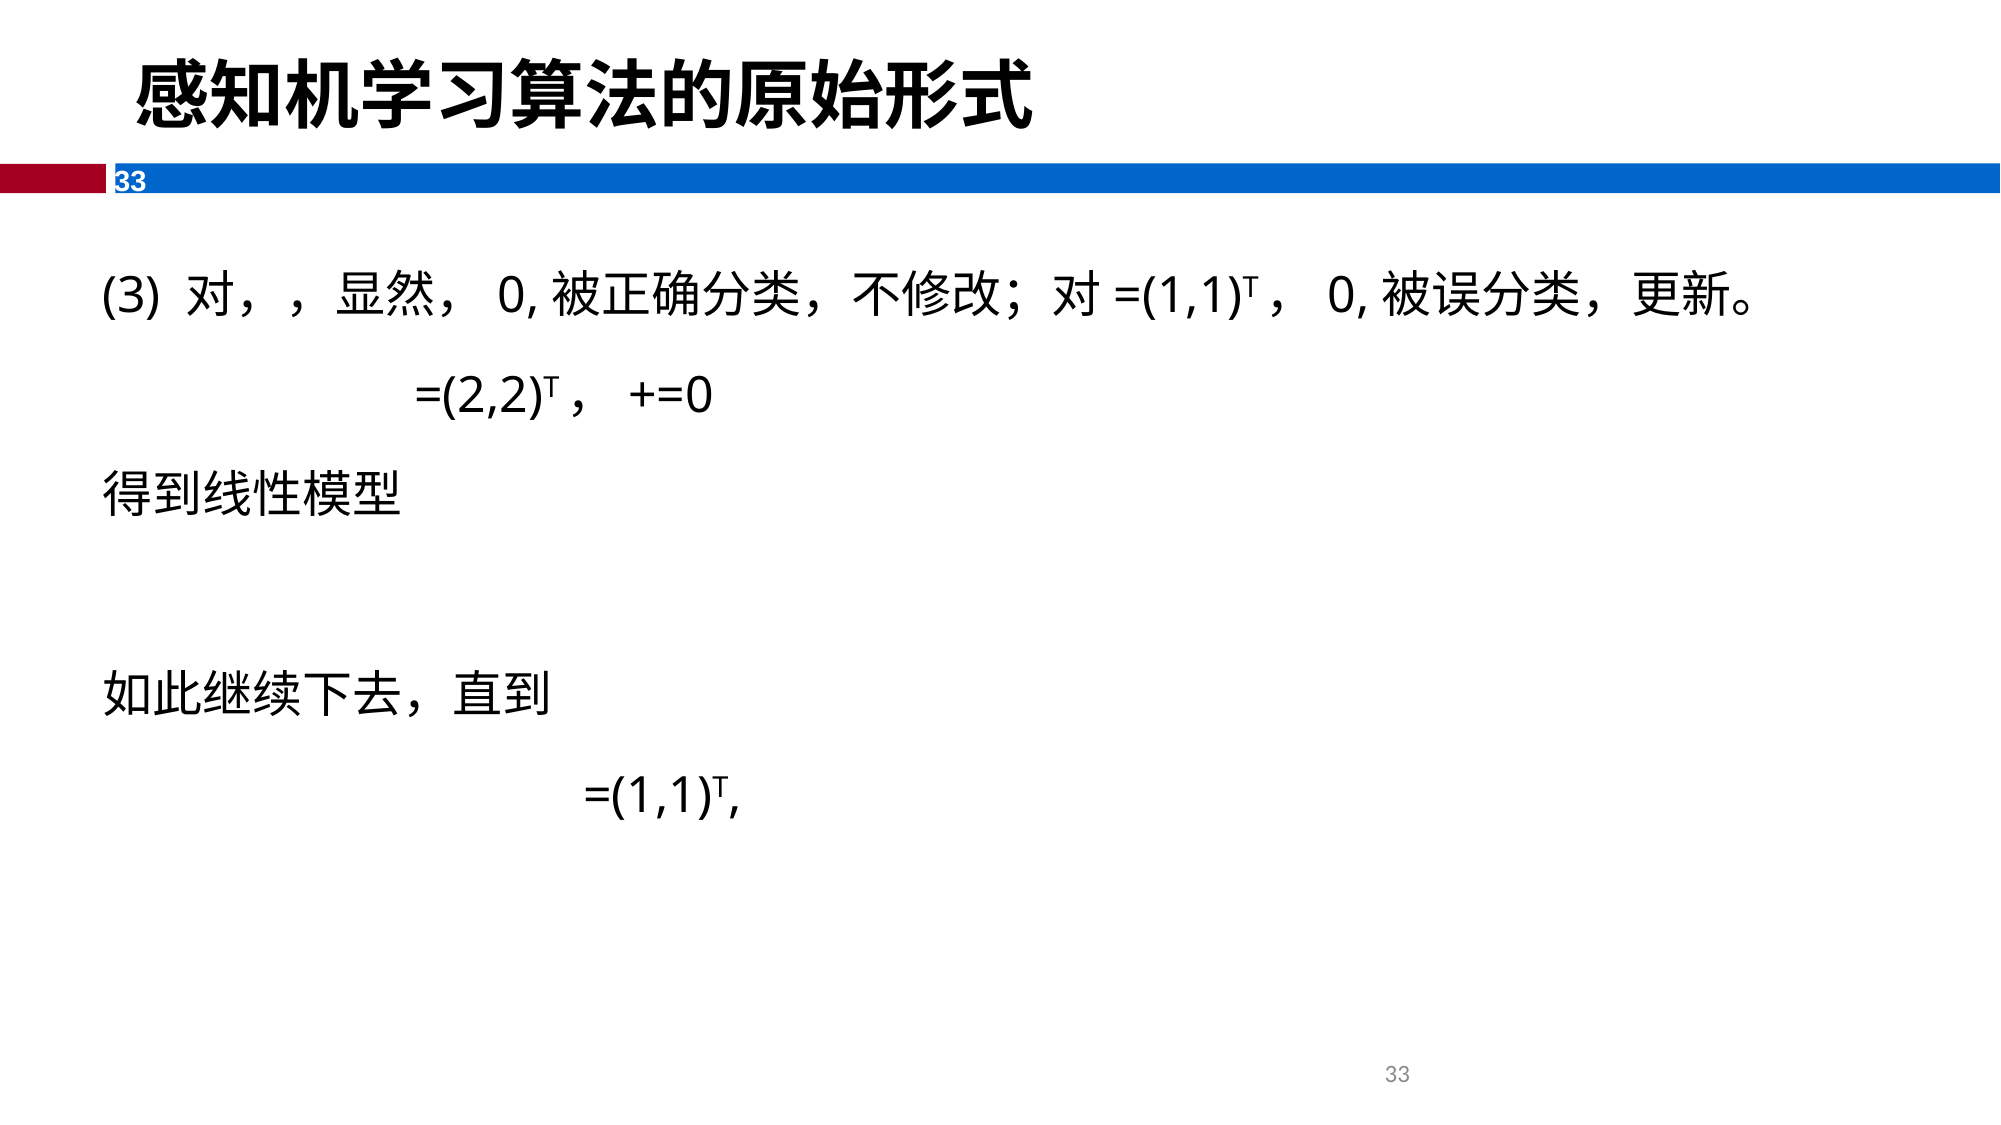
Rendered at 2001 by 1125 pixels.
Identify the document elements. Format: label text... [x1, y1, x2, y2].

slide_number 33 [1074, 1042, 1425, 1103]
title 感知机学习算法的原始形式 [119, 36, 1939, 148]
